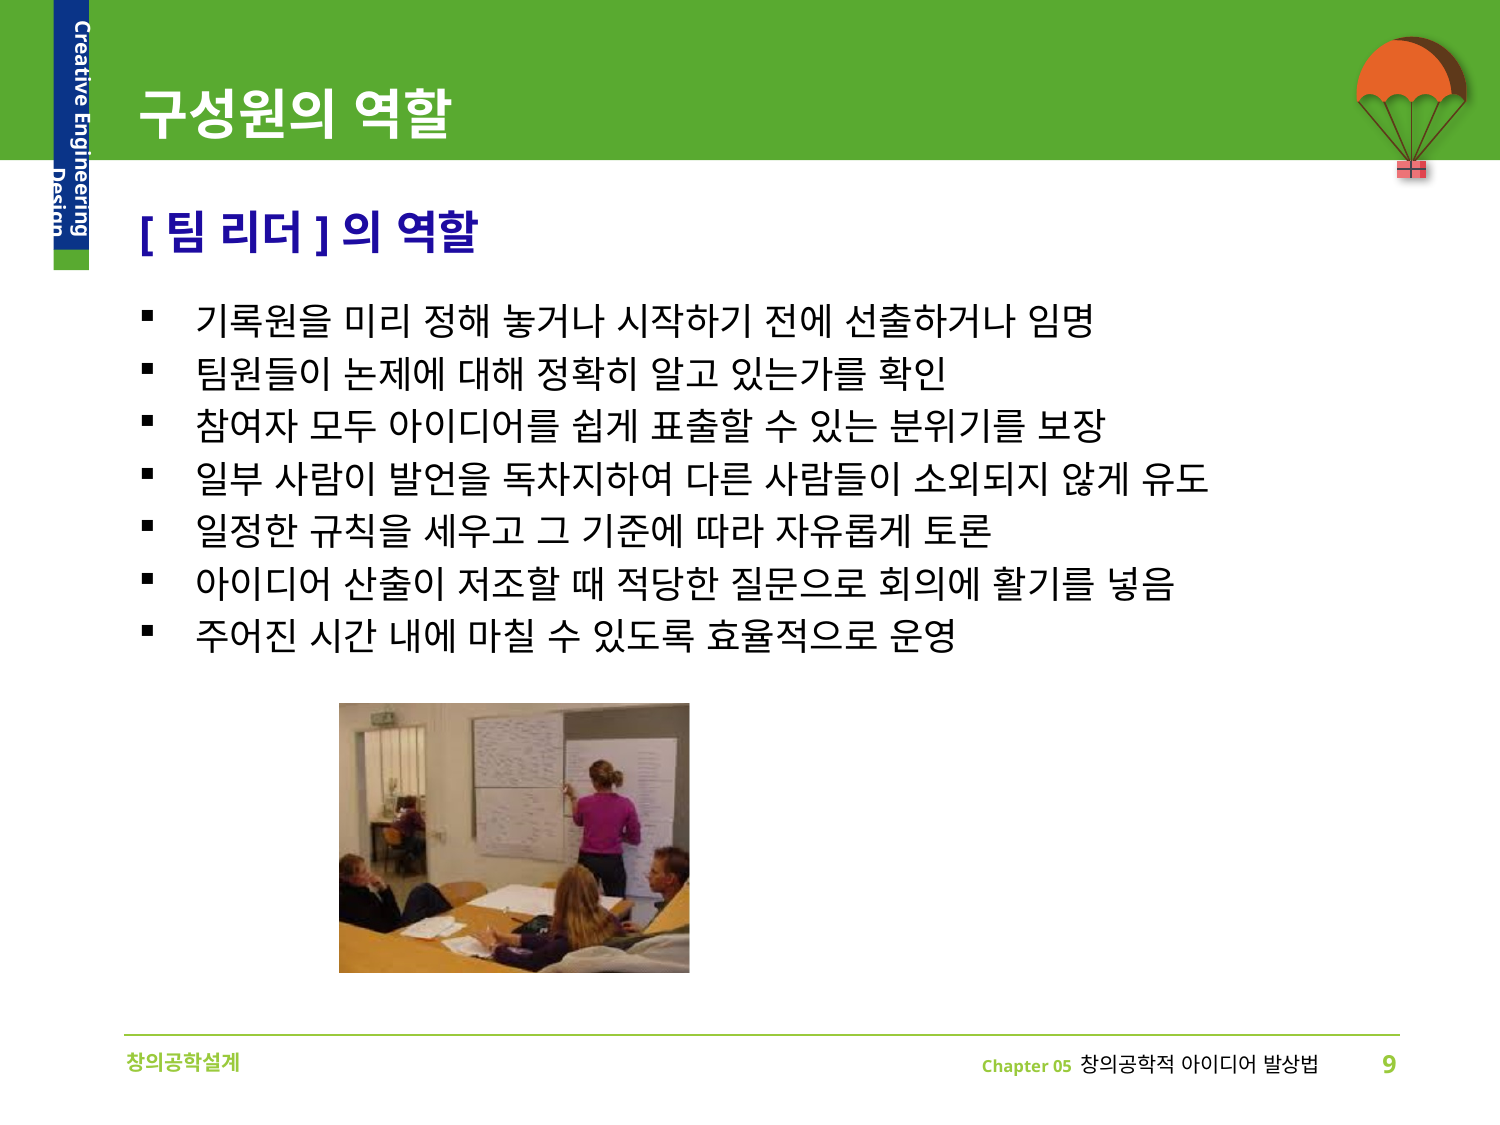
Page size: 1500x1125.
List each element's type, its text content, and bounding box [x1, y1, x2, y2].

title 구성원의 역할 [123, 75, 1400, 159]
text_box [0, 0, 1500, 75]
picture [339, 702, 690, 973]
list [팀 리더]의 역할 [123, 196, 1400, 290]
list 기록원을 미리 정해 놓거나 시작하기 전에 선출하거나 임명 팀원들이 논제에 대해 정확히 알고 있는가를 확인 참여자 모두 아이디어를 쉽게 표출할 수 있는 분위기를 보장 일부 사람이 발언을 독차지하여 다른 사람들이 소외되지 않게 유도 일정한 규칙을 세우고 그 기준에 따라 자유롭게 토론 아이디어 산출이 저조할 때 적당한 질문으로 회의에 활기를 넣음 주어진 시간 내에 마칠 수 있도록 효율적으로 운영 [123, 290, 1400, 882]
